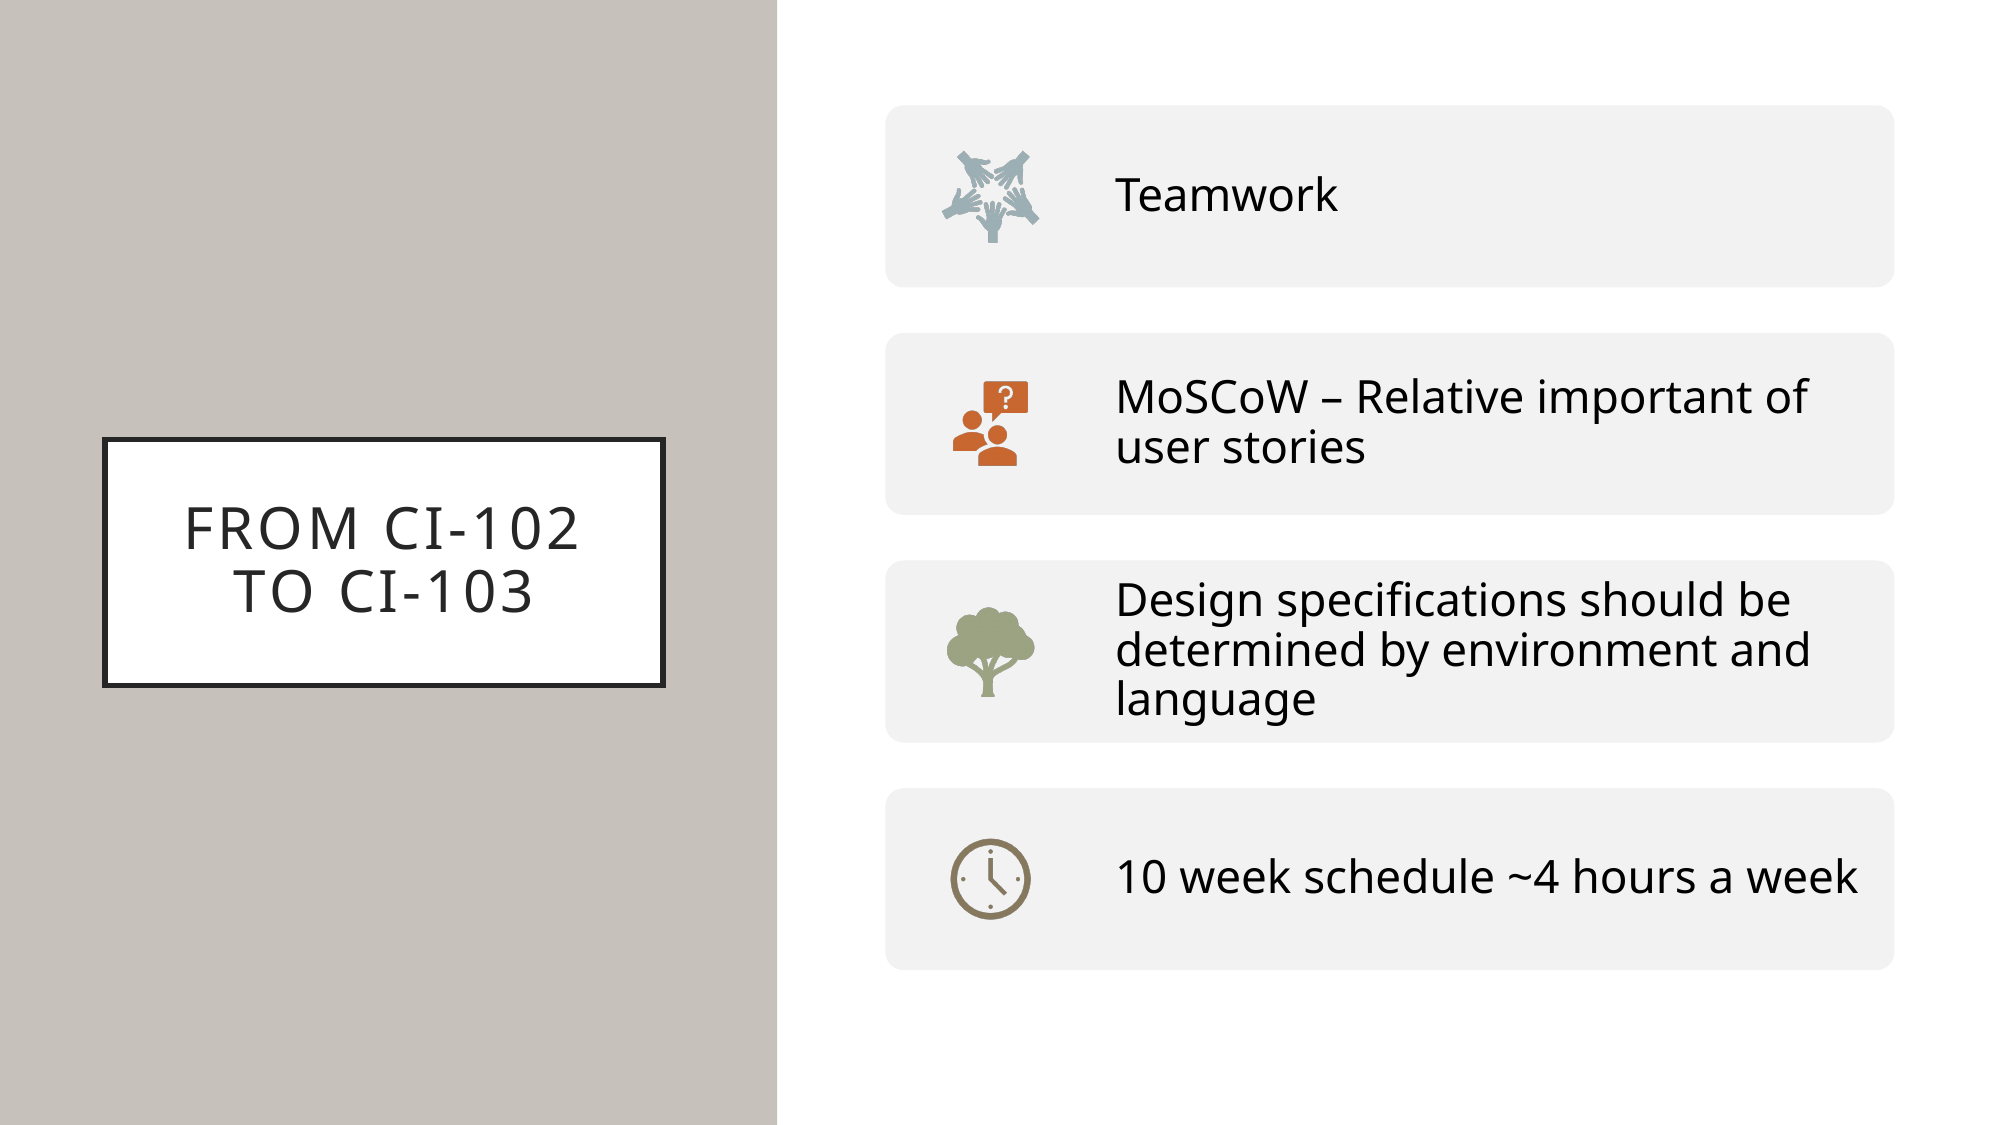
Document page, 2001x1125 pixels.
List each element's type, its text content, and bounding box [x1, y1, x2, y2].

text_box [779, 0, 2000, 1125]
title From CI-102 to CI-103 [102, 437, 666, 688]
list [885, 104, 1895, 971]
text_box [0, 0, 778, 1125]
